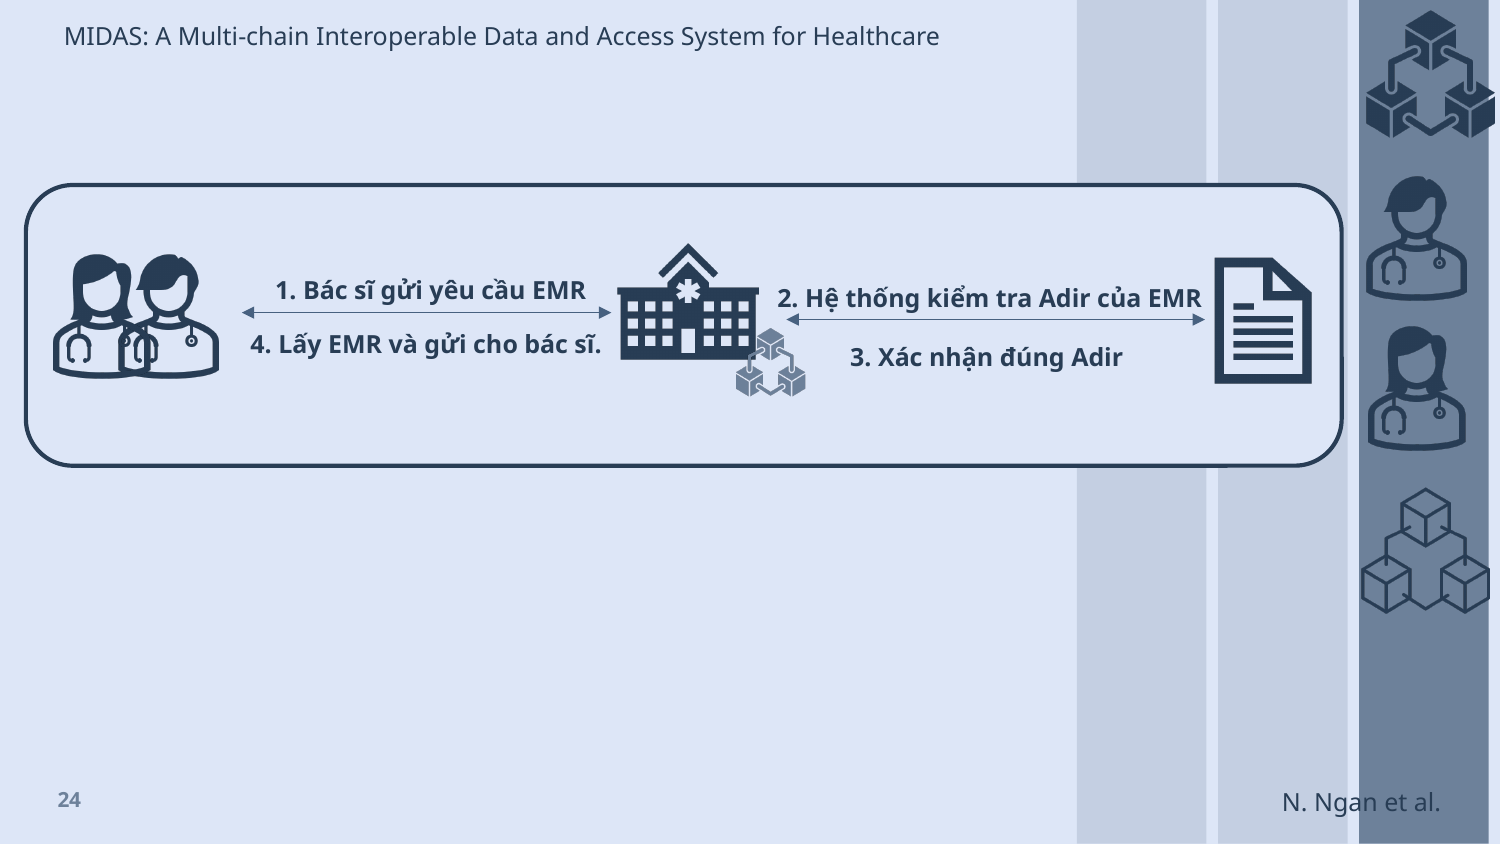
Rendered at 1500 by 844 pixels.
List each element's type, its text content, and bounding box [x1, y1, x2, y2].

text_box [25, 184, 1342, 466]
picture [1350, 475, 1500, 626]
slide_number 24 [34, 778, 104, 824]
picture [1355, 0, 1500, 151]
picture [1341, 162, 1492, 463]
